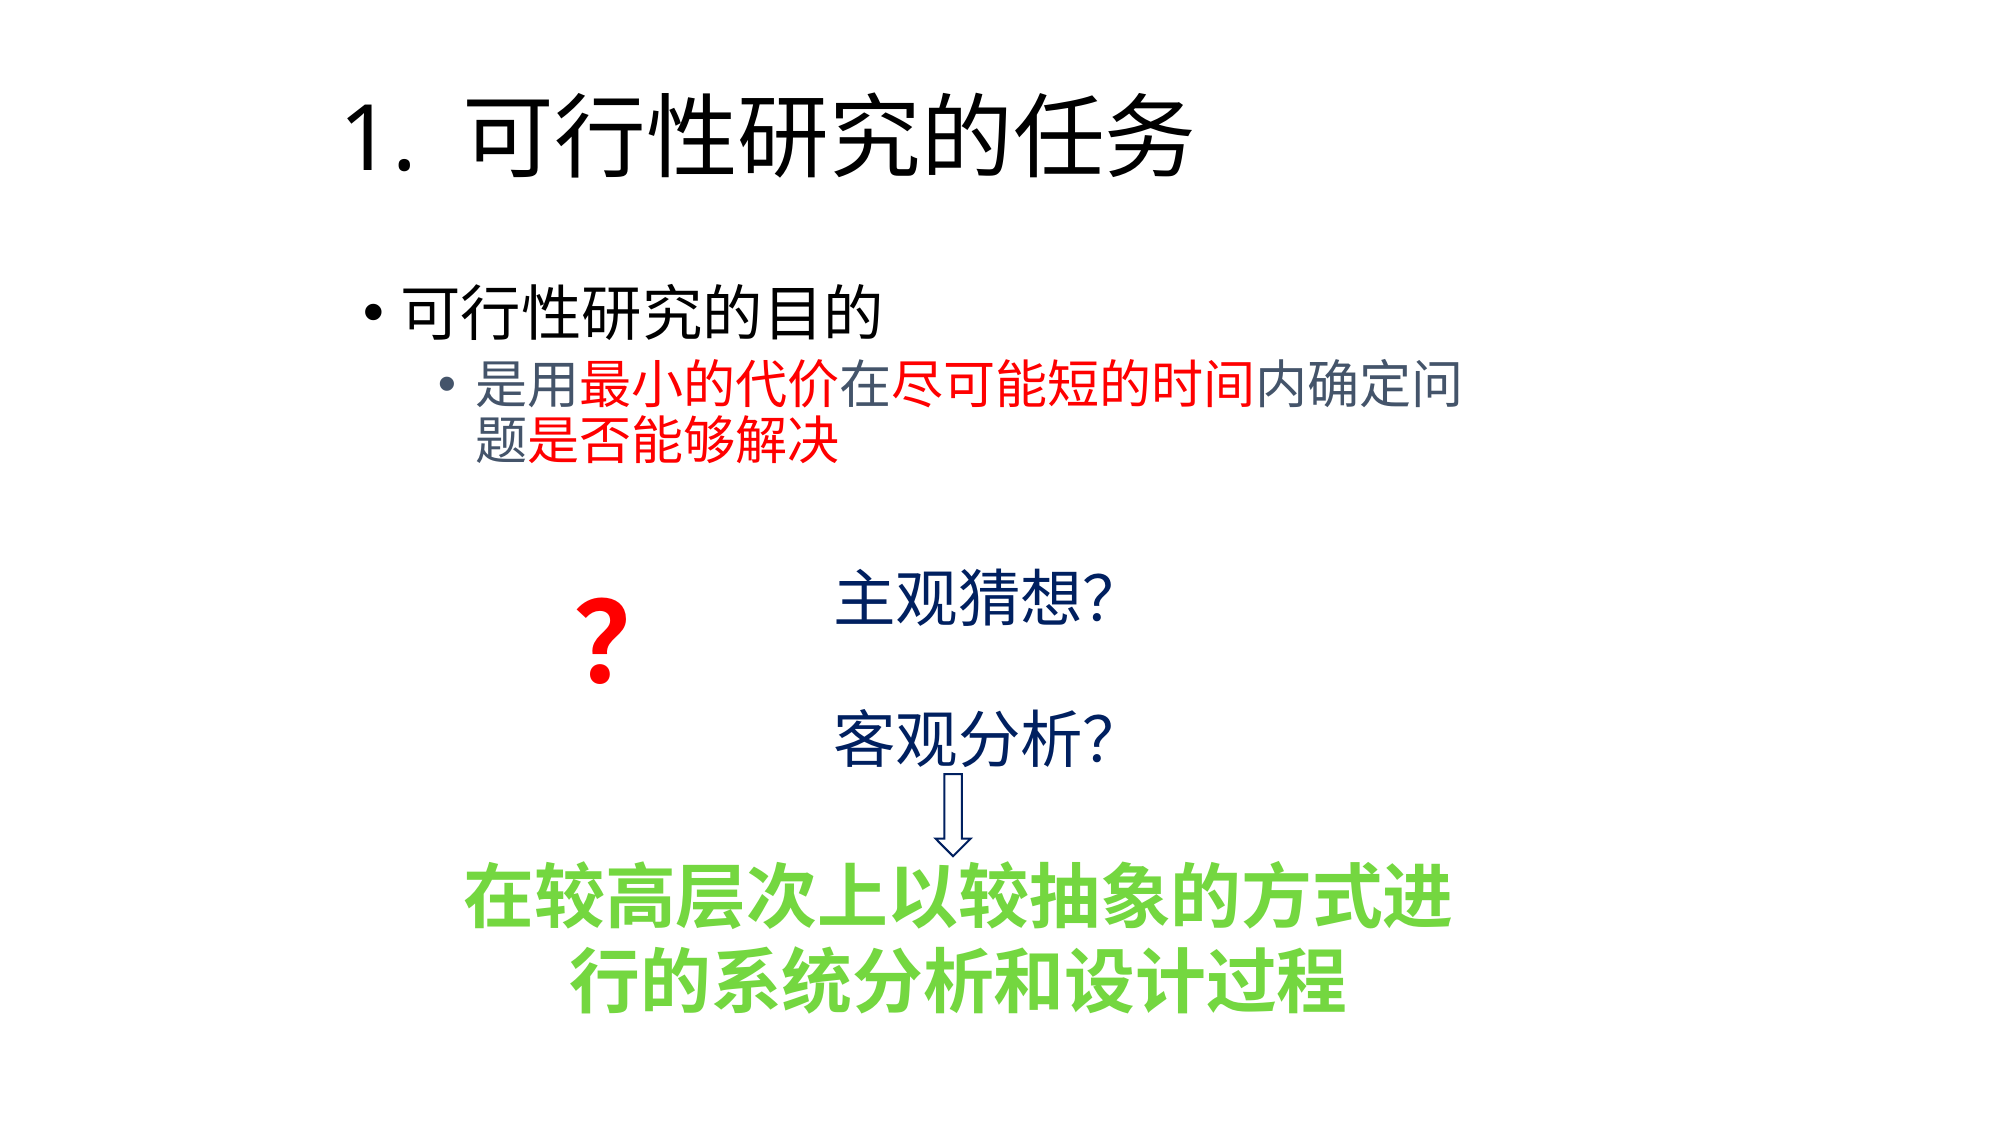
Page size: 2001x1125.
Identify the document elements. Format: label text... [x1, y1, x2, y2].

text_box 客观分析？ [818, 692, 1182, 782]
list 可行性研究的目的 是用最小的代价在尽可能短的时间内确定问题是否能够解决 [347, 275, 1511, 528]
text_box [933, 773, 974, 844]
title 1. 可行性研究的任务 [324, 46, 1675, 234]
text_box 在较高层次上以较抽象的方式进行的系统分析和设计过程 [419, 844, 1498, 1029]
text_box ？ [525, 564, 735, 714]
text_box 主观猜想？ [818, 551, 1182, 642]
